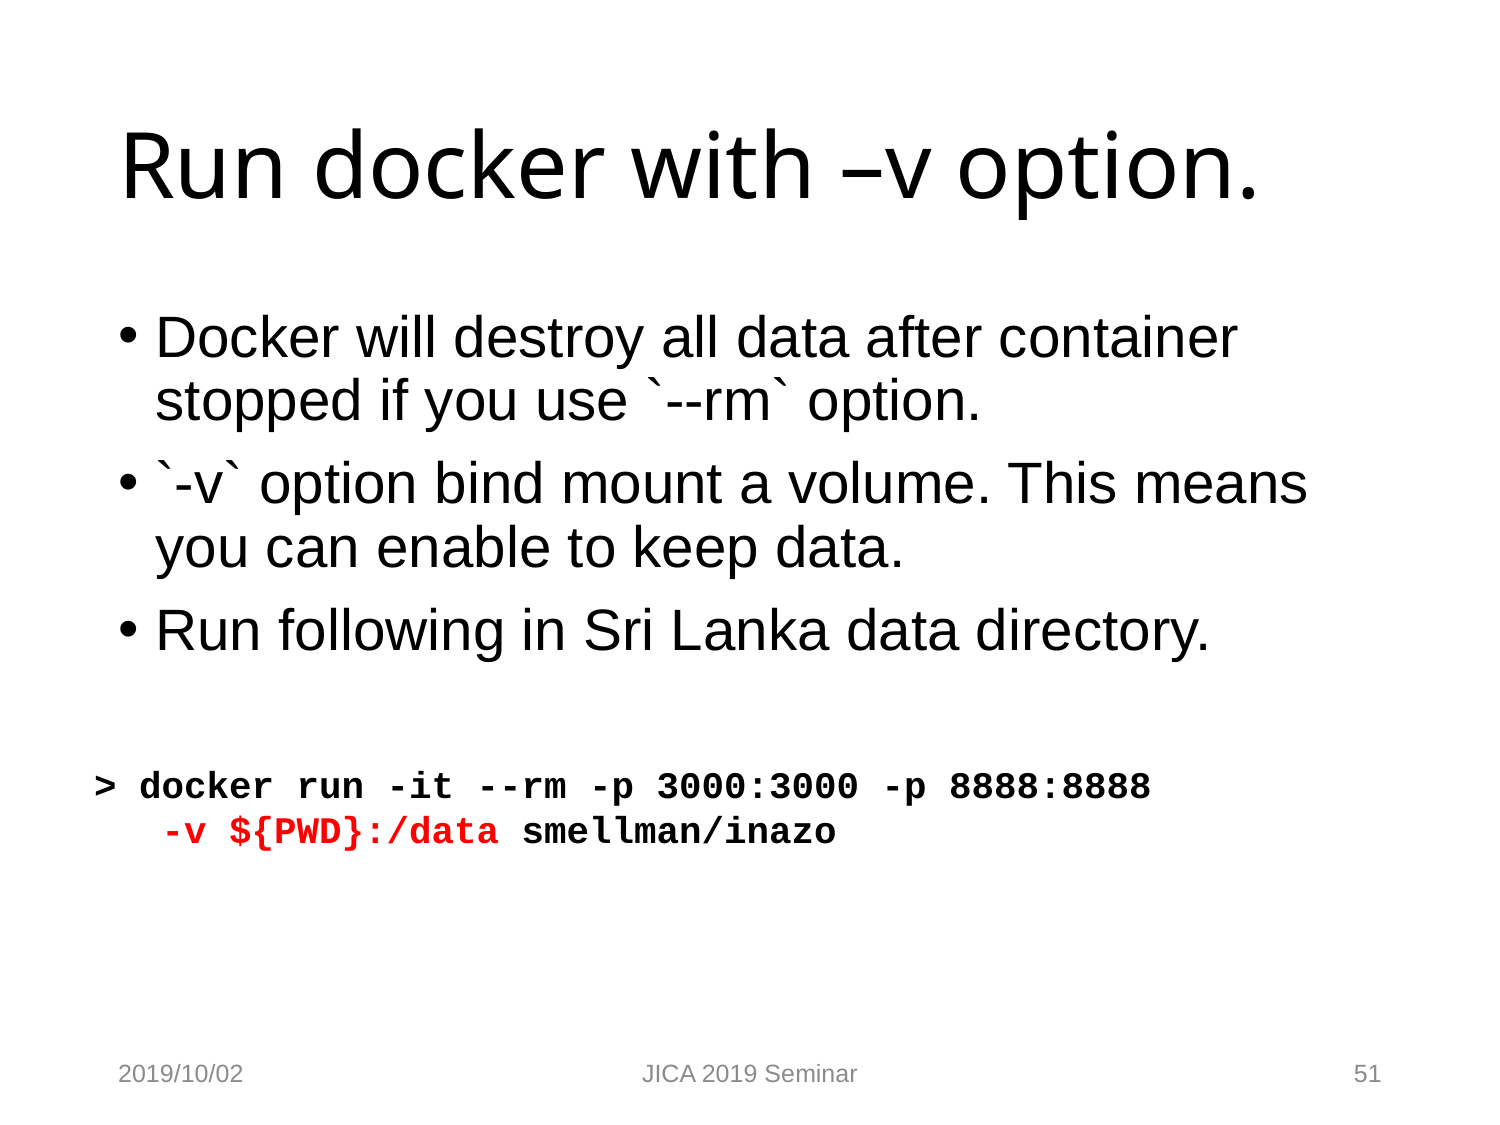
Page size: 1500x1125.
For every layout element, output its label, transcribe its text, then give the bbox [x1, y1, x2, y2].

slide_number 51 [1059, 1042, 1397, 1103]
title Run docker with –v option. [103, 59, 1397, 278]
list Docker will destroy all data after container stopped if you use `--rm` option. `-v` option bind mount a volume. This means you can enable to keep data. Run following in Sri Lanka data directory. [103, 299, 1397, 1014]
text_box > docker run -it --rm -p 3000:3000 -p 8888:8888 -v ${PWD}:/data smellman/inazo [79, 753, 1309, 858]
footer JICA 2019 Seminar [496, 1042, 1004, 1103]
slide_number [103, 1042, 441, 1103]
